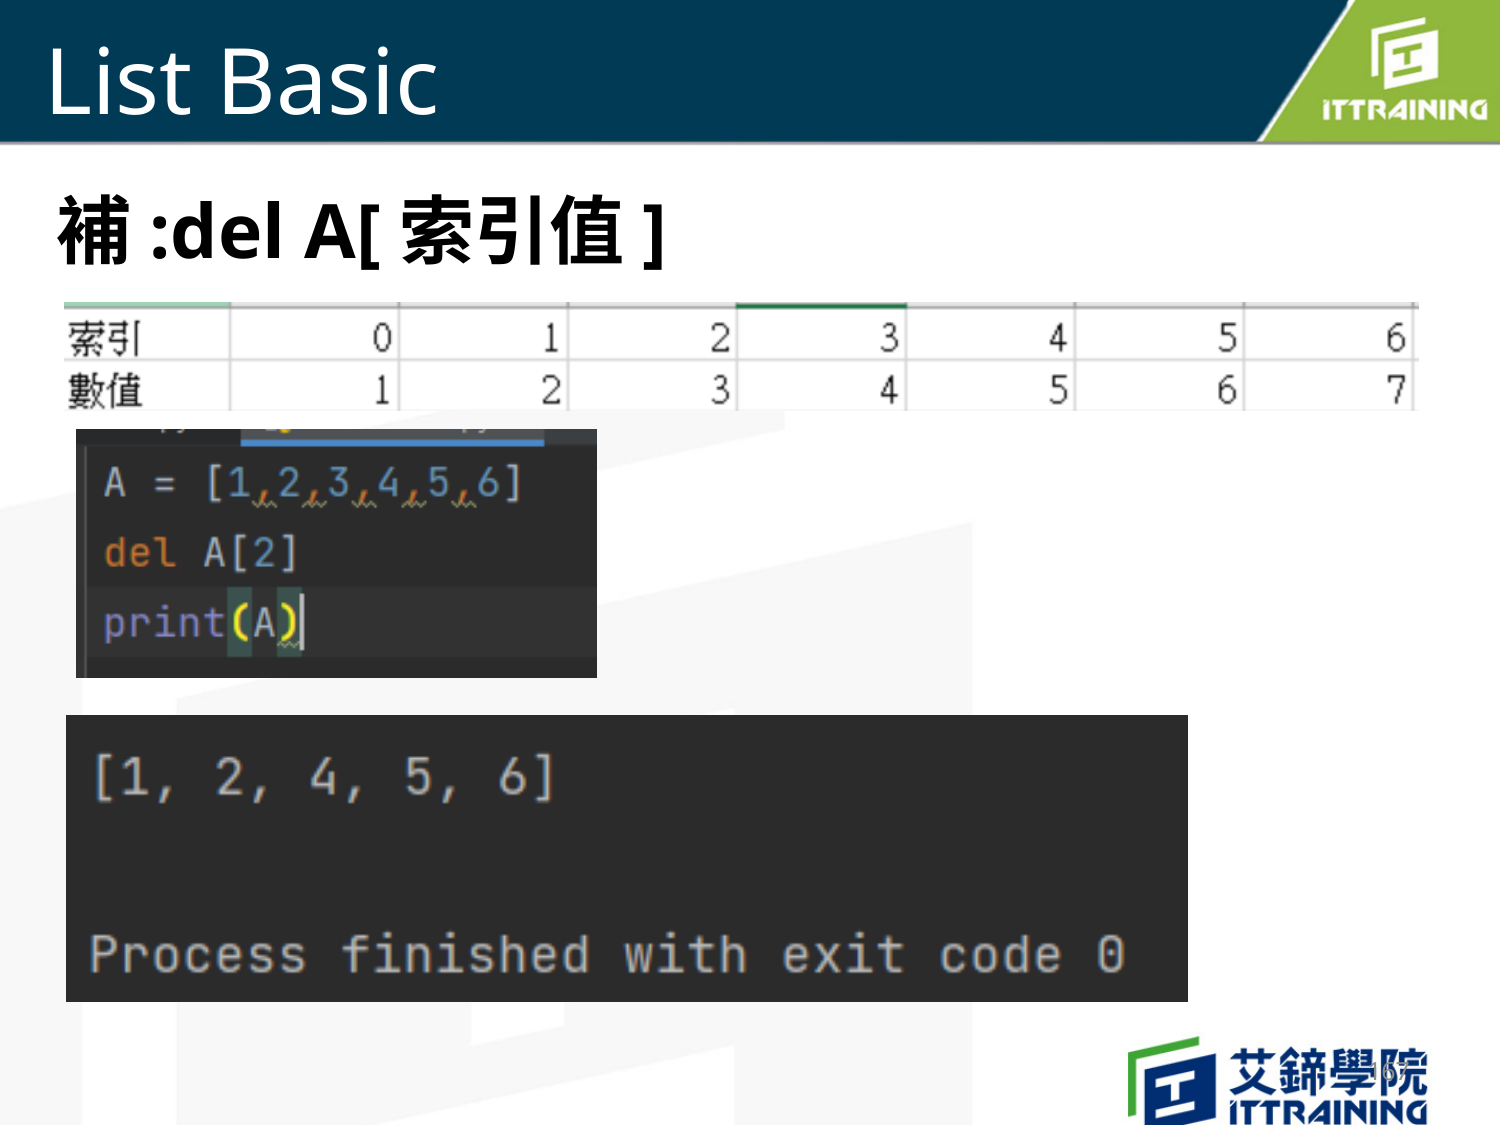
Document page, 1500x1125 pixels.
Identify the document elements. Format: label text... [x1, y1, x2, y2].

title List Basic [29, 0, 1380, 172]
slide_number 167 [1074, 1042, 1425, 1103]
list 補:del A[索引值] [41, 176, 1392, 919]
picture [0, 0, 1500, 1125]
